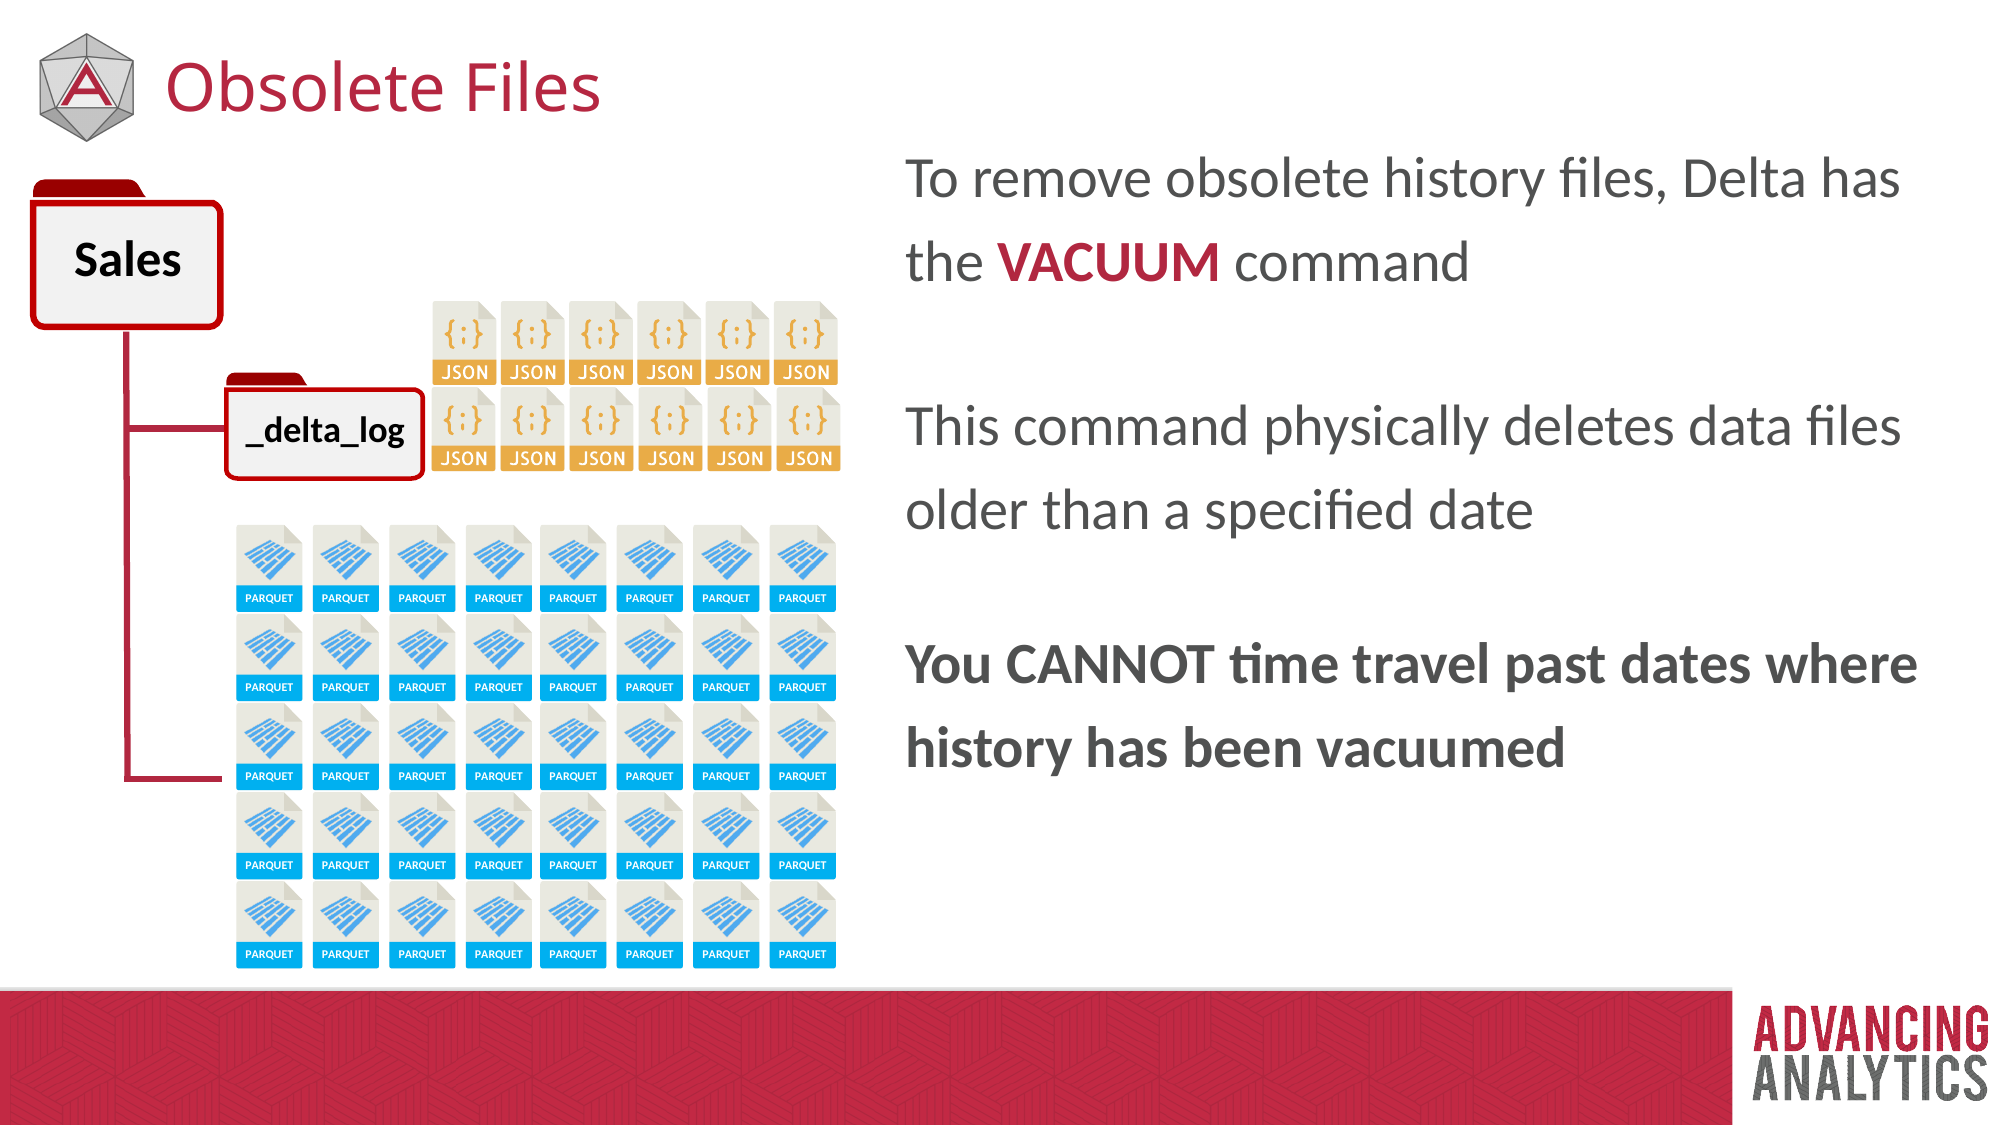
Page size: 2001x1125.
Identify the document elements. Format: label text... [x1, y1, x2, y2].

picture [464, 523, 533, 970]
picture [1744, 987, 2000, 1125]
picture [0, 987, 1733, 1125]
picture [311, 523, 380, 970]
text_box This command physically deletes data files older than a specified date [890, 366, 1945, 598]
title Obsolete Files [149, 37, 1282, 138]
picture [388, 523, 457, 970]
picture [428, 298, 842, 473]
picture [26, 176, 226, 332]
text_box You CANNOT time travel past dates where history has been vacuumed [890, 604, 1945, 836]
picture [691, 523, 761, 970]
picture [31, 32, 142, 143]
picture [221, 370, 427, 483]
picture [615, 523, 684, 970]
picture [539, 523, 608, 970]
picture [235, 523, 304, 970]
text_box To remove obsolete history files, Delta has the VACUUM command [890, 117, 1945, 350]
picture [768, 523, 837, 970]
